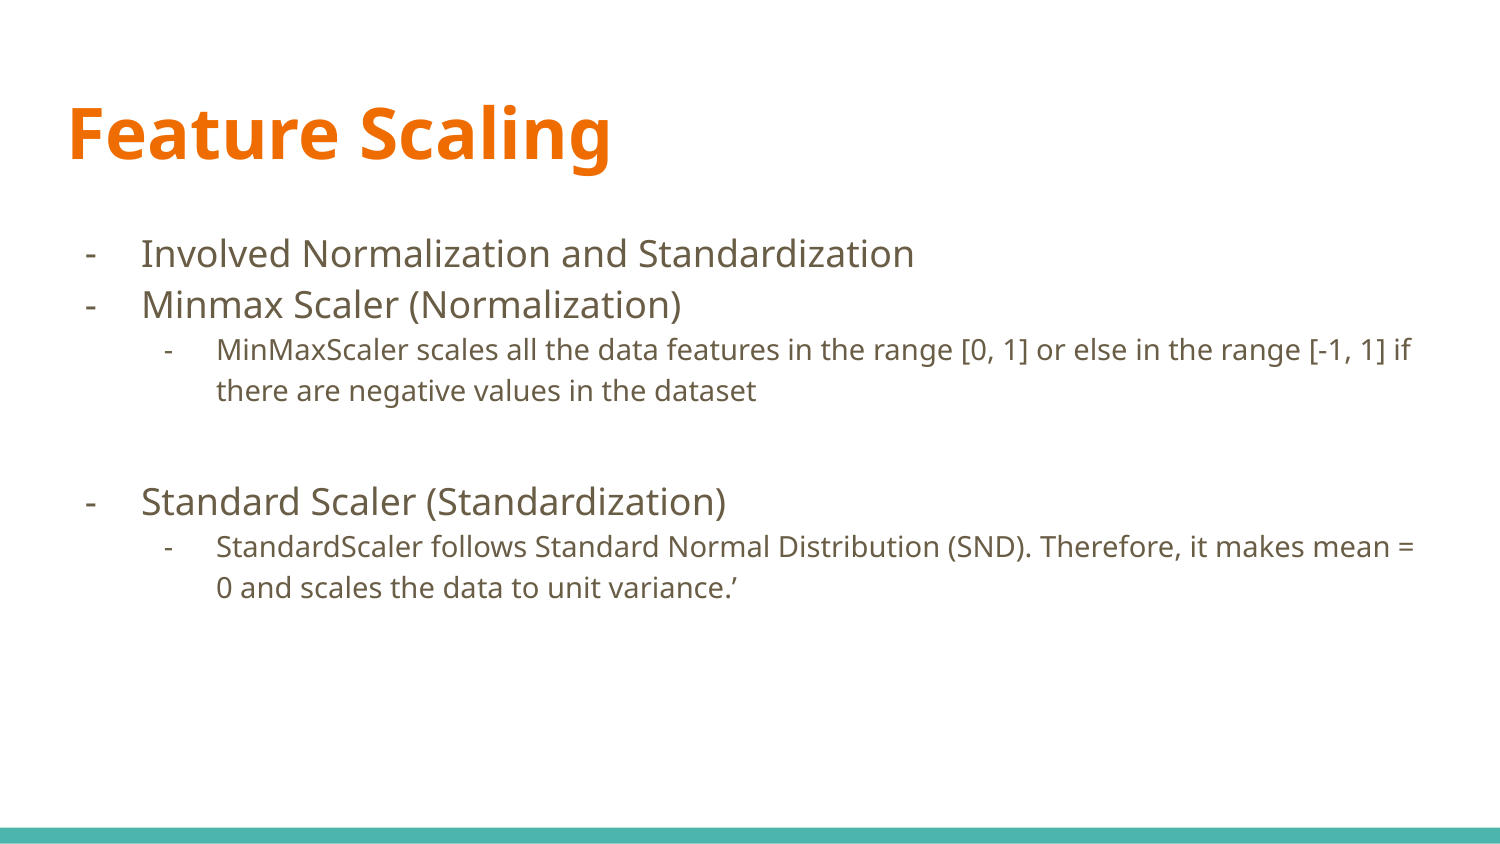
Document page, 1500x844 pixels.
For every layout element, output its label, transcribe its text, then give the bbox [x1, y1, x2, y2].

list Involved Normalization and Standardization Minmax Scaler (Normalization) MinMaxScaler scales all the data features in the range [0, 1] or else in the range [-1, 1] if there are negative values in the dataset Standard Scaler (Standardization) StandardScaler follows Standard Normal Distribution (SND). Therefore, it makes mean = 0 and scales the data to unit variance.’ [51, 207, 1449, 750]
title Feature Scaling [51, 72, 1449, 189]
